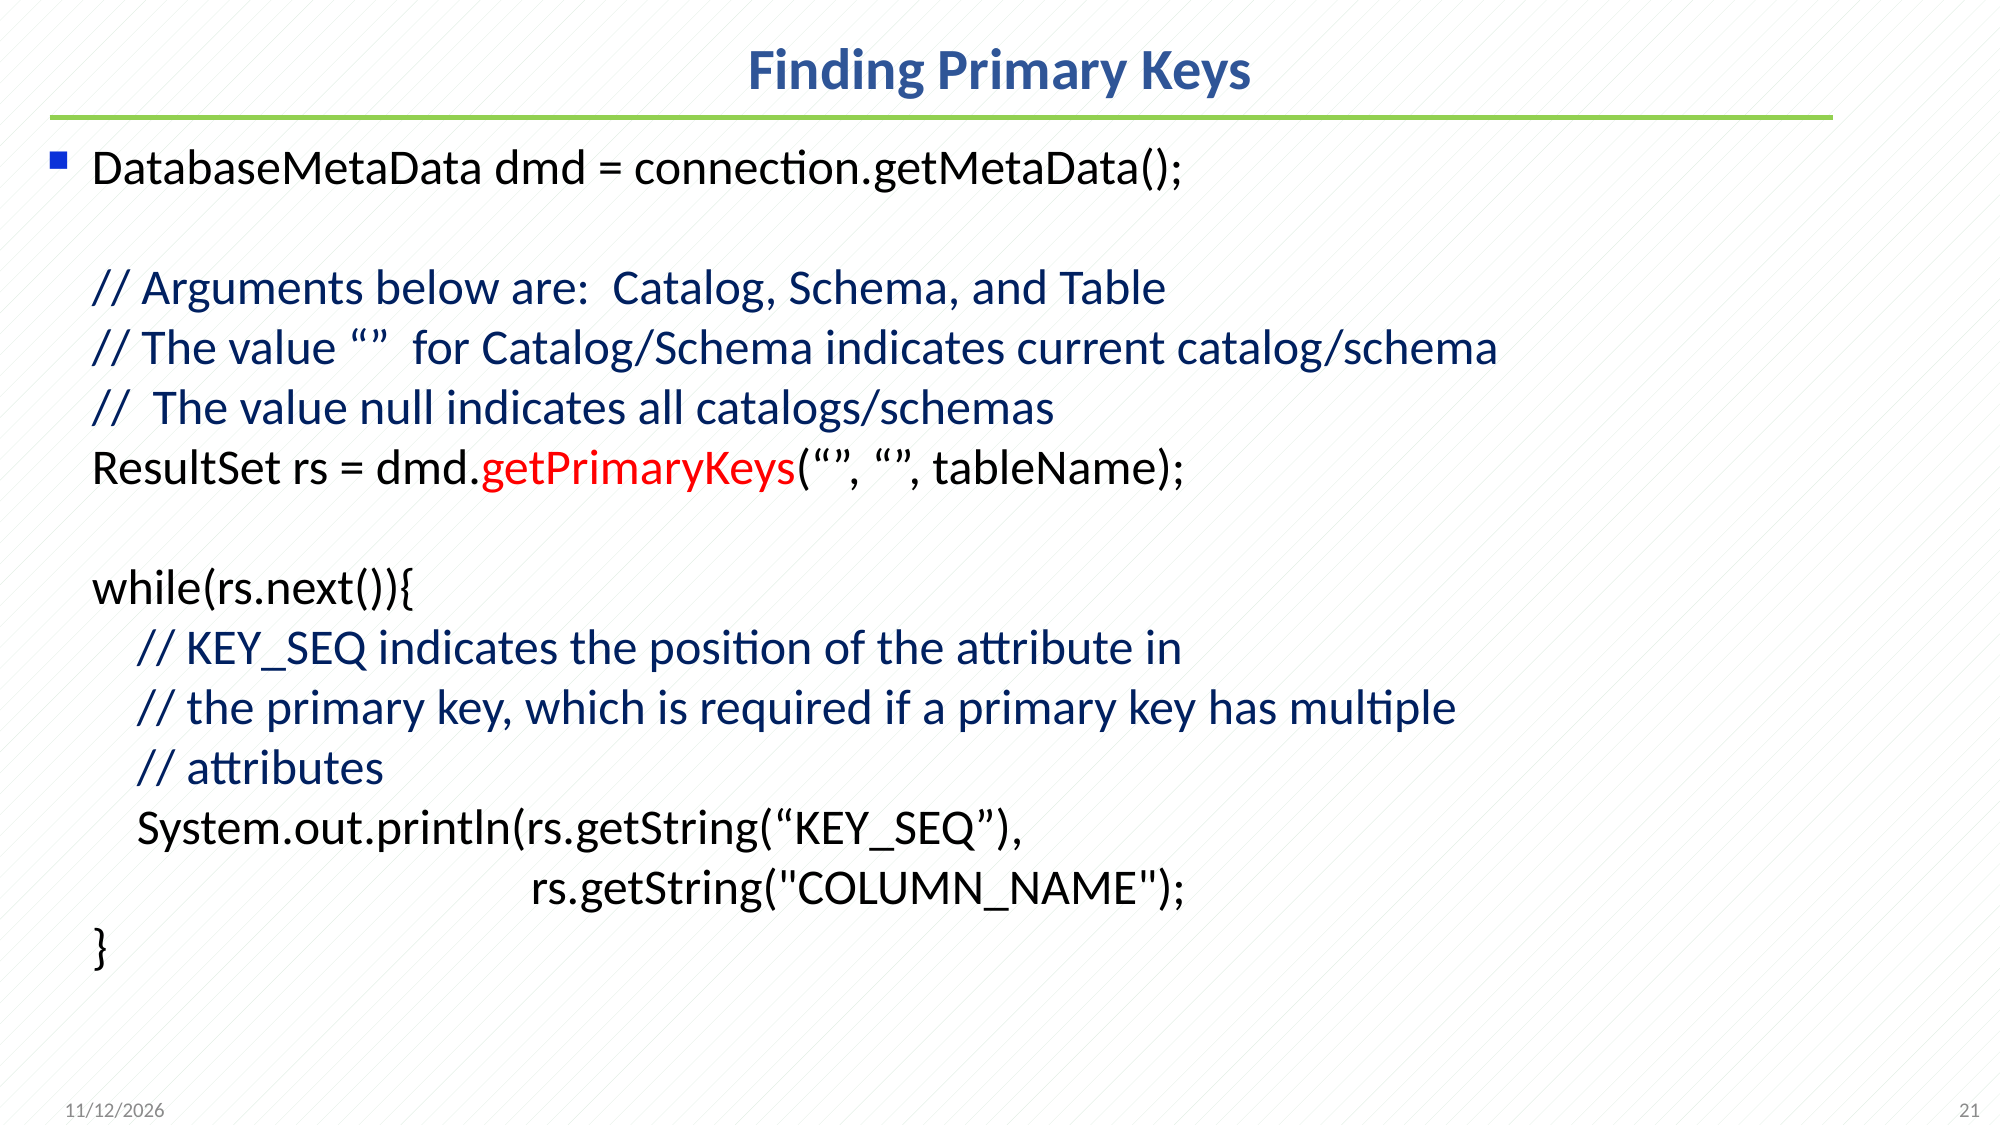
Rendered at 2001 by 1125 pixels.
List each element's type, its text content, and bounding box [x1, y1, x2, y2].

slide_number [49, 1079, 500, 1125]
list DatabaseMetaData dmd = connection.getMetaData(); // Arguments below are: Catalog, Schema, and Table // The value “” for Catalog/Schema indicates current catalog/schema // The value null indicates all catalogs/schemas ResultSet rs = dmd.getPrimaryKeys(“”, “”, tableName); while(rs.next()){ // KEY_SEQ indicates the position of the attribute in // the primary key, which is required if a primary key has multiple // attributes System.out.println(rs.getString(“KEY_SEQ”), rs.getString("COLUMN_NAME"); } [32, 126, 1974, 1081]
slide_number 21 [1545, 1079, 1996, 1125]
title Finding Primary Keys [50, 13, 1949, 126]
